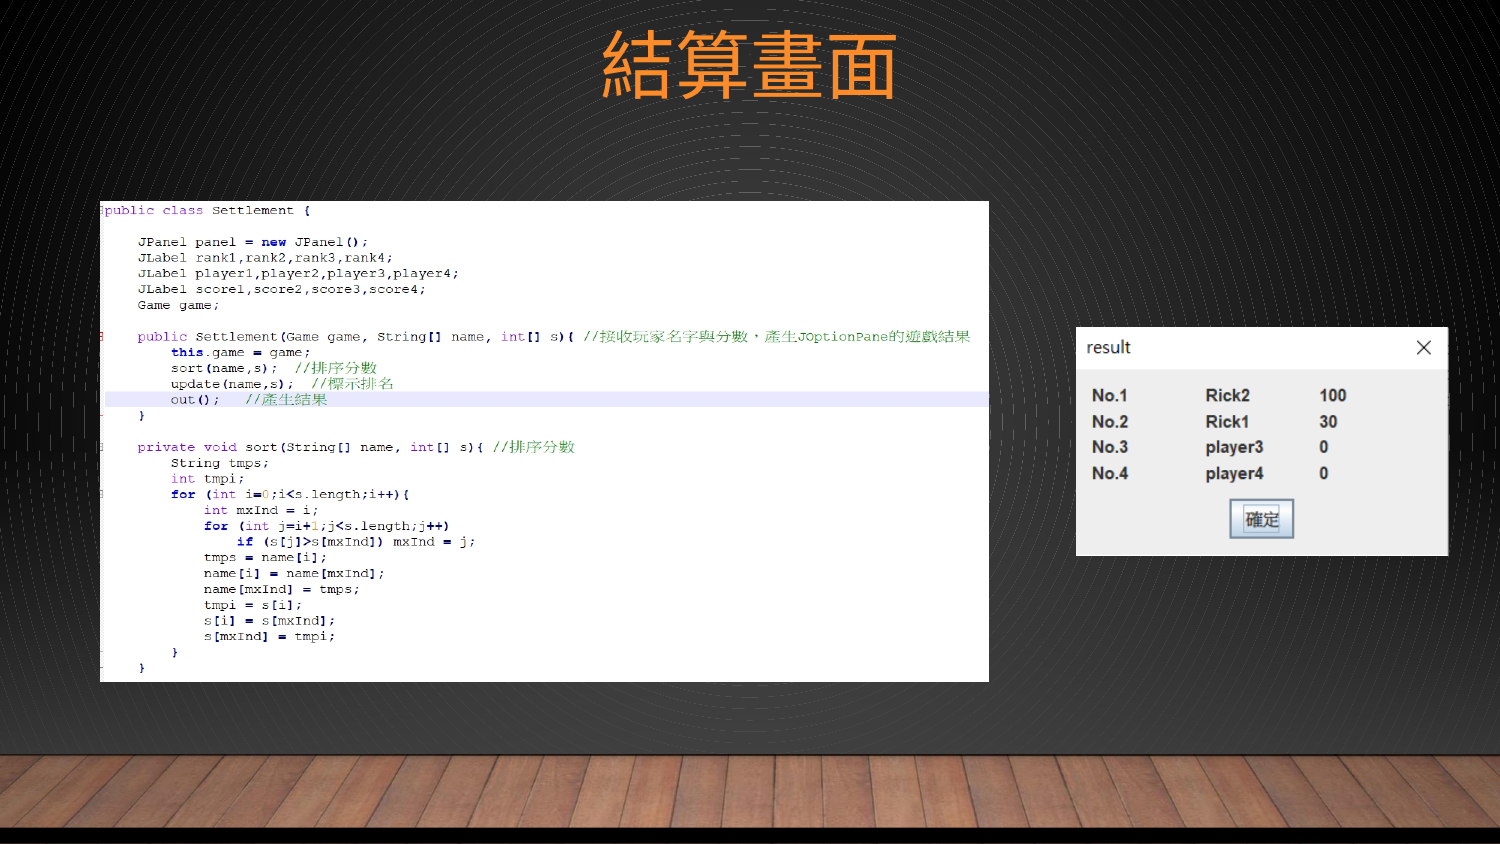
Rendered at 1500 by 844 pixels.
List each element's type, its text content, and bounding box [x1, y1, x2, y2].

picture [0, 754, 1500, 827]
title 結算畫面 [51, 18, 1449, 121]
picture [100, 201, 990, 682]
picture [1075, 327, 1450, 556]
